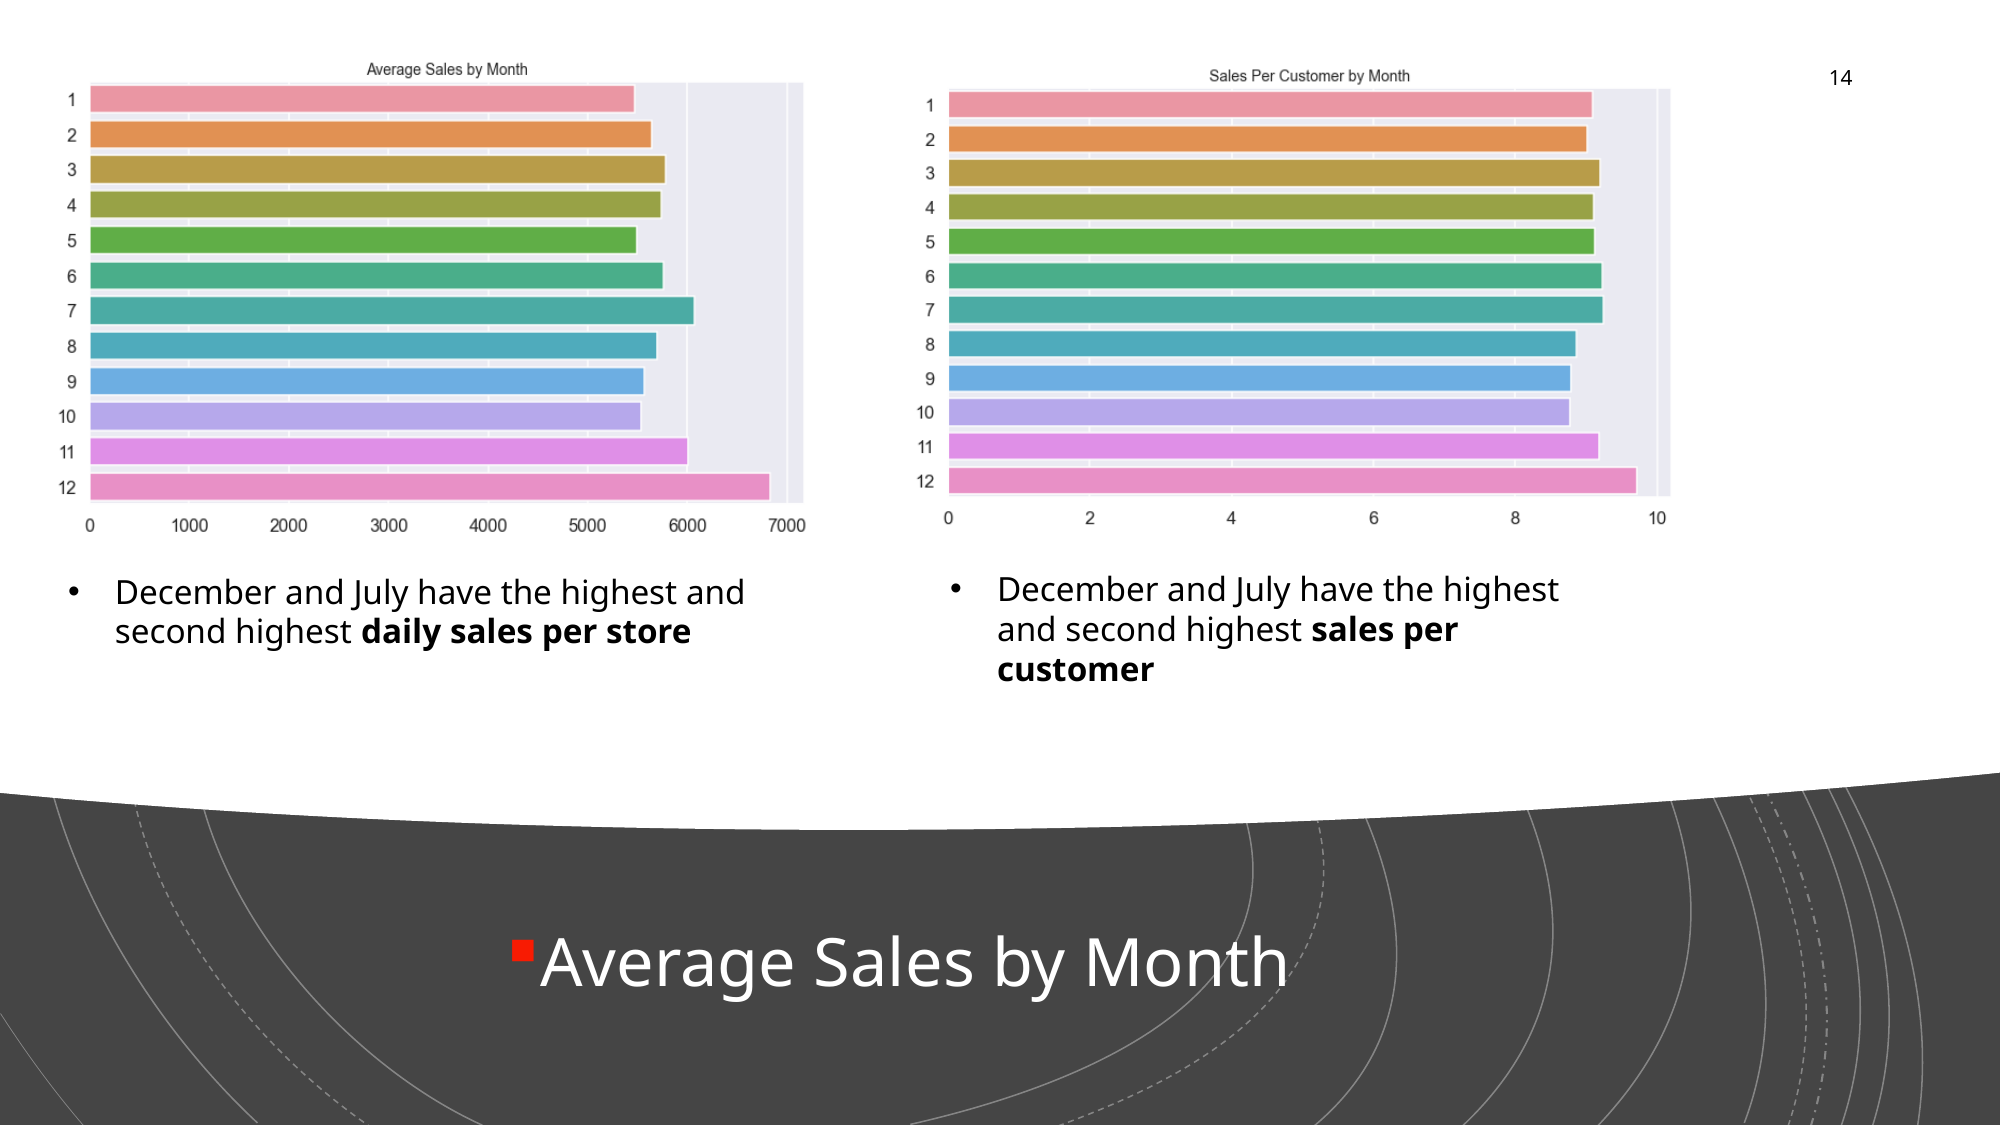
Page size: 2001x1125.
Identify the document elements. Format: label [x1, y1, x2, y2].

picture [907, 61, 1678, 535]
picture [48, 54, 814, 543]
text_box [0, 0, 2000, 1125]
